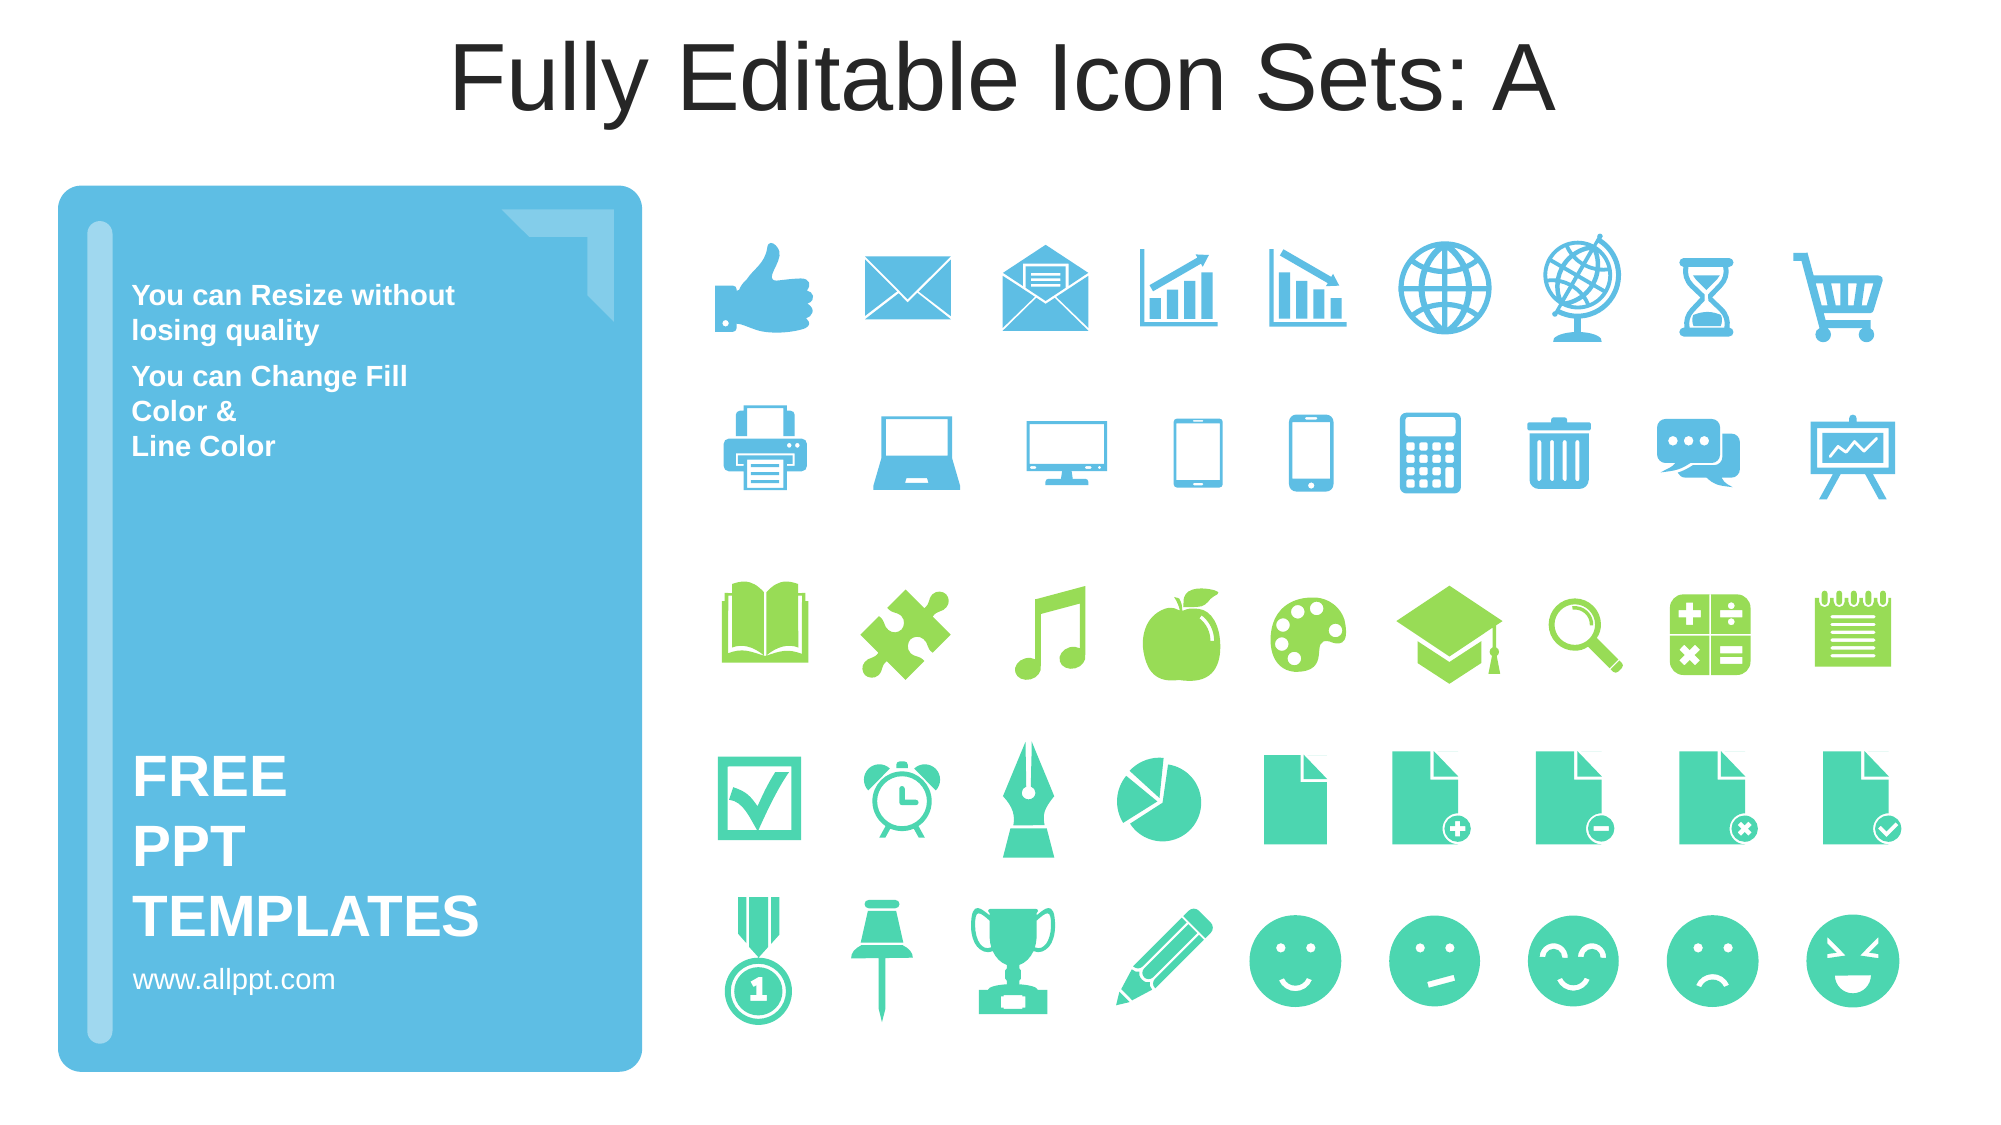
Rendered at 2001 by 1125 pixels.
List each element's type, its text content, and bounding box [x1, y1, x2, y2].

text_box [1263, 752, 1330, 845]
text_box [1172, 417, 1224, 489]
text_box [1391, 748, 1472, 846]
text_box [1000, 741, 1057, 859]
text_box [862, 760, 942, 839]
text_box [1678, 256, 1735, 338]
text_box [1278, 247, 1341, 320]
text_box [1821, 748, 1903, 846]
text_box [1000, 243, 1091, 332]
text_box [1792, 251, 1884, 344]
text_box [1813, 589, 1893, 668]
text_box [1542, 232, 1623, 343]
text_box [1287, 413, 1335, 493]
text_box [1114, 907, 1214, 1007]
text_box [1394, 584, 1505, 686]
text_box [1805, 913, 1901, 1009]
text_box [1526, 914, 1620, 1008]
text_box [1268, 248, 1348, 328]
text_box [1269, 596, 1348, 673]
text_box [1398, 411, 1462, 495]
text_box [1526, 416, 1592, 490]
text_box [722, 404, 809, 492]
text_box [872, 415, 962, 491]
text_box [970, 906, 1057, 1016]
text_box [1141, 587, 1222, 682]
text_box [862, 255, 954, 321]
text_box [1656, 417, 1741, 489]
text_box [849, 898, 915, 1023]
text_box [1534, 748, 1616, 846]
text_box [1397, 240, 1493, 336]
text_box [1025, 420, 1109, 487]
text_box [1139, 248, 1219, 327]
text_box [1248, 914, 1343, 1009]
text_box [723, 896, 794, 1026]
text_box [717, 756, 802, 841]
text_box [1678, 748, 1759, 846]
text_box [1014, 584, 1087, 681]
text_box [1388, 914, 1482, 1008]
text_box [1668, 593, 1752, 677]
text_box [714, 241, 815, 334]
list Fully Editable Icon Sets: A [53, 20, 1952, 140]
text_box [720, 580, 810, 664]
text_box [858, 588, 953, 682]
text_box [1547, 597, 1625, 674]
text_box [1116, 756, 1203, 843]
text_box [1665, 914, 1760, 1009]
text_box [1809, 413, 1897, 501]
